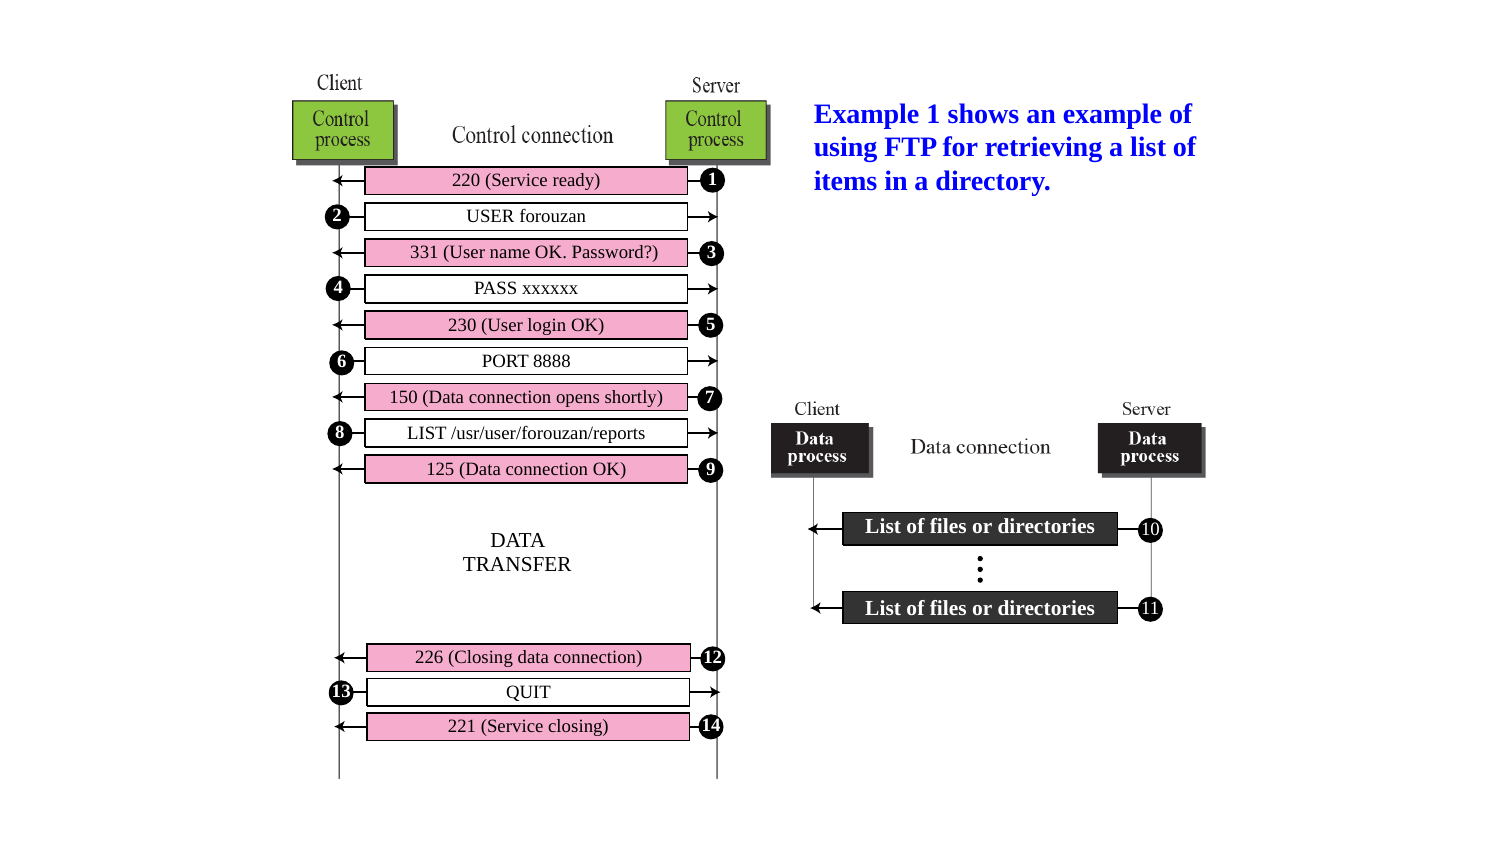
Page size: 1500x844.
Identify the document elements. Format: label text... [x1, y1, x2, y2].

picture [291, 70, 1206, 780]
text_box Example 1 shows an example of using FTP for retrieving a list of items in a directory. [799, 87, 1268, 204]
